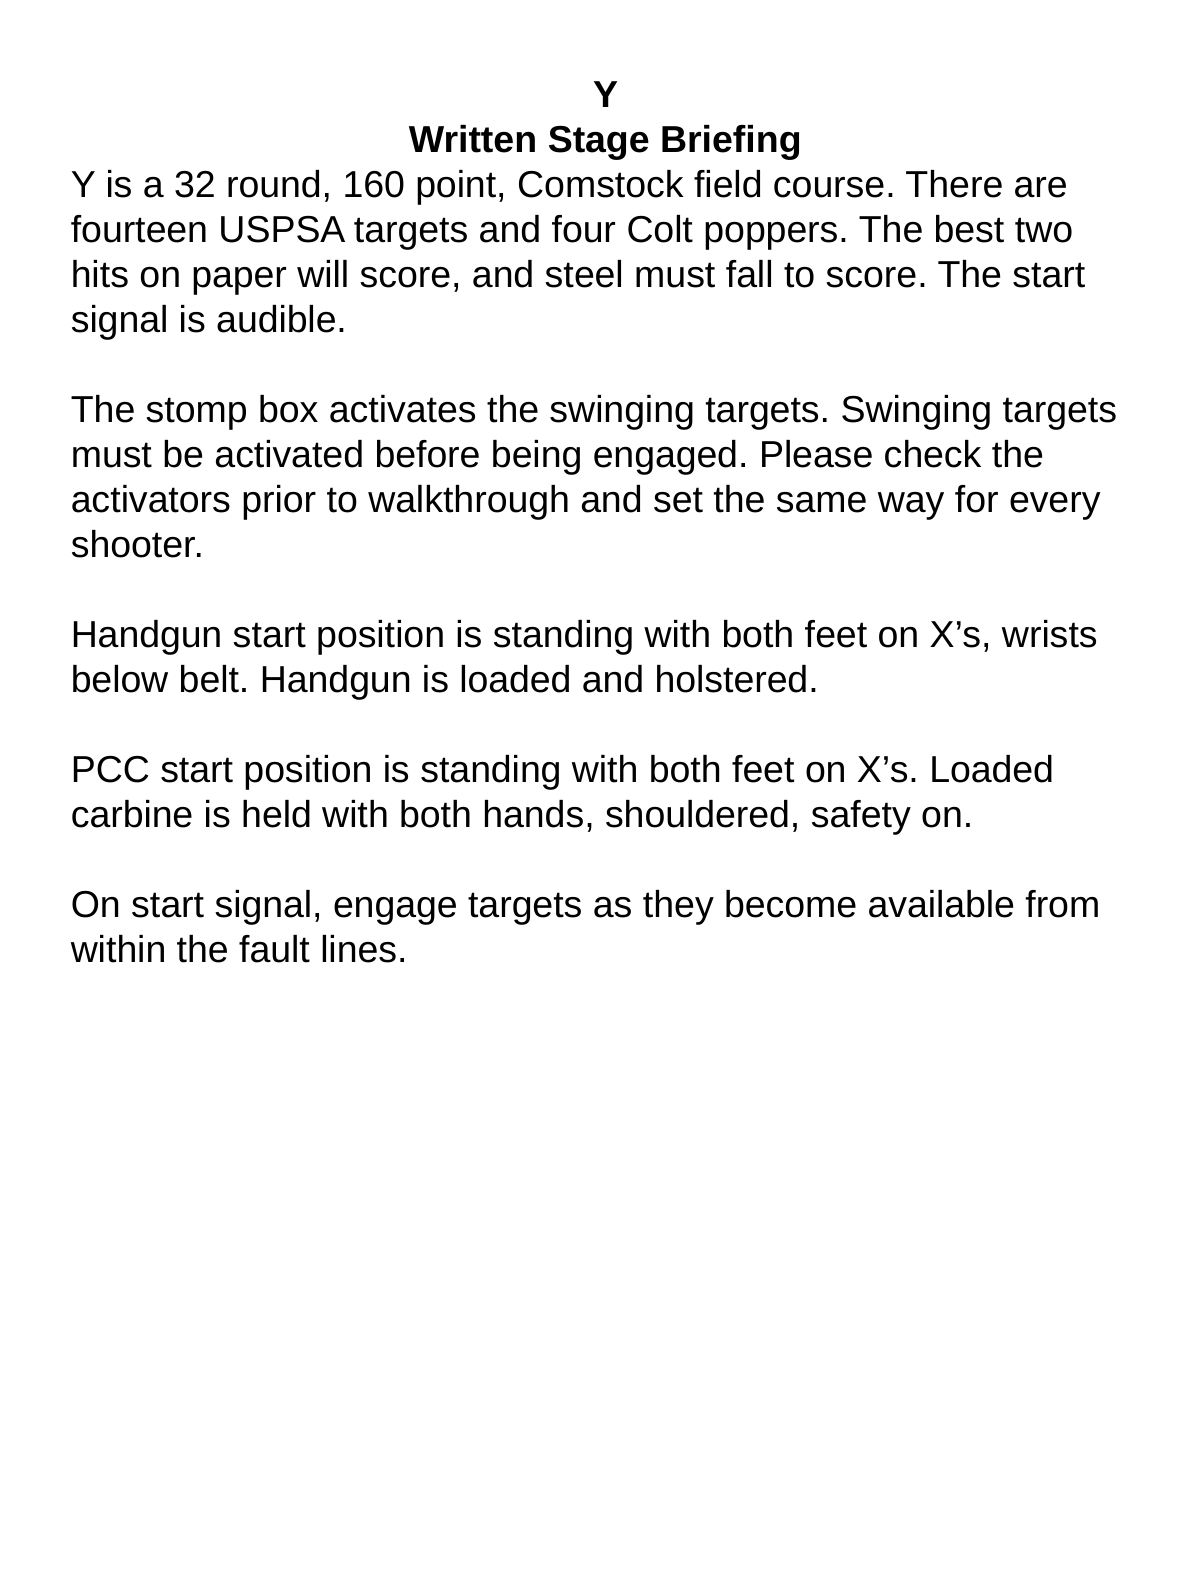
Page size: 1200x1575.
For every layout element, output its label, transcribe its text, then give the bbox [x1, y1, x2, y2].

text_box Y Written Stage Briefing Y is a 32 round, 160 point, Comstock field course. There are fourteen USPSA targets and four Colt poppers. The best two hits on paper will score, and steel must fall to score. The start signal is audible. The stomp box activates the swinging targets. Swinging targets must be activated before being engaged. Please check the activators prior to walkthrough and set the same way for every shooter. Handgun start position is standing with both feet on X’s, wrists below belt. Handgun is loaded and holstered. PCC start position is standing with both feet on X’s. Loaded carbine is held with both hands, shouldered, safety on. On start signal, engage targets as they become available from within the fault lines. [56, 63, 1156, 978]
